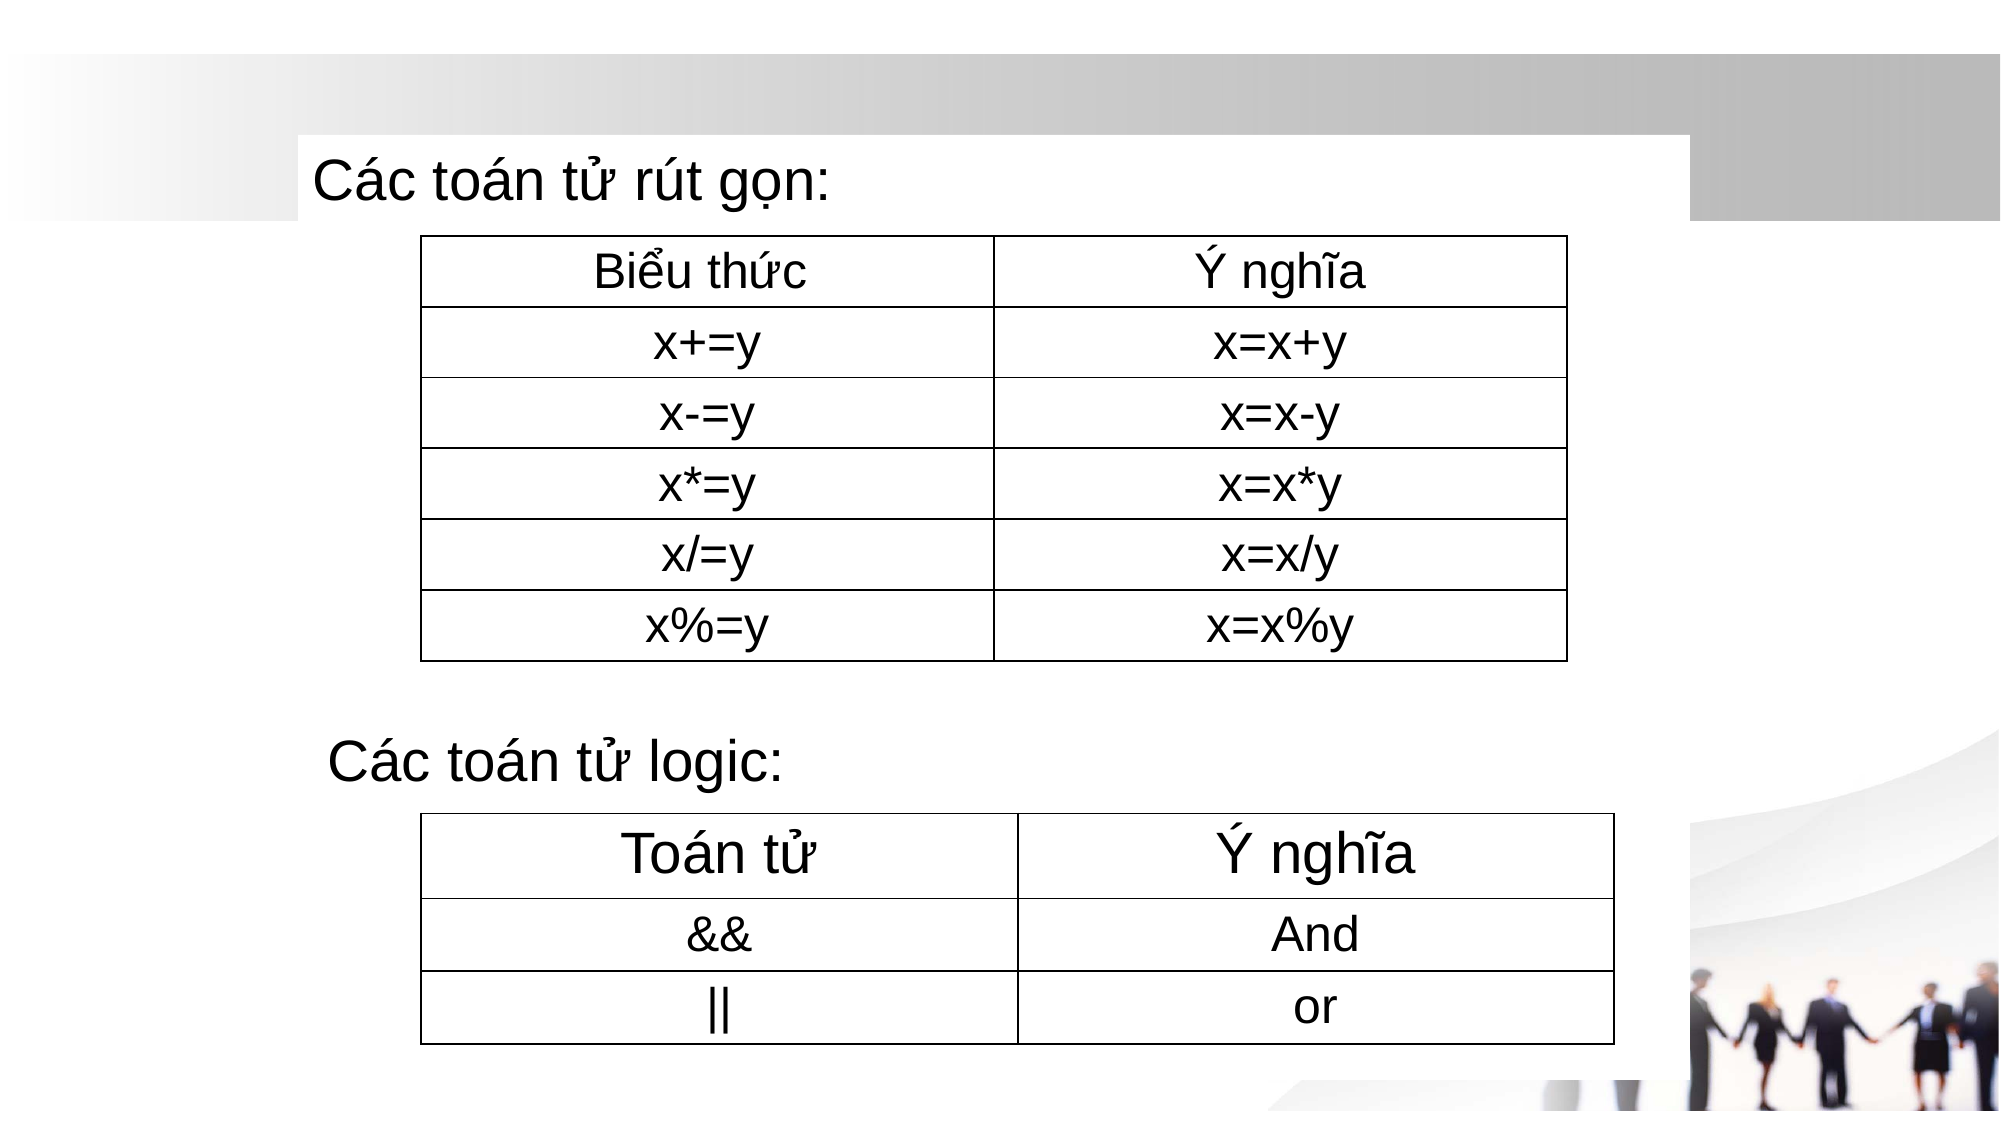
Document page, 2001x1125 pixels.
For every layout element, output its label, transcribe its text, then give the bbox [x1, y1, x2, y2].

table_cell x=x/y [995, 520, 1566, 589]
table_cell x=x%y [995, 591, 1566, 660]
table_cell && [422, 899, 1017, 970]
table_cell x=x+y [995, 308, 1566, 377]
table_cell or [1019, 972, 1613, 1043]
text_box Các toán tử rút gọn: [298, 134, 1690, 1080]
table_header Toán tử [422, 814, 1017, 898]
table_cell x*=y [422, 449, 993, 518]
picture [1268, 728, 1999, 1111]
table_header Biểu thức [422, 237, 993, 306]
table_cell x/=y [422, 520, 993, 589]
table_cell x%=y [422, 591, 993, 660]
table_cell And [1019, 899, 1613, 970]
table_header Ý nghĩa [995, 237, 1566, 306]
text_box Các toán tử logic: [312, 715, 975, 801]
table_cell x-=y [422, 378, 993, 447]
table_cell x=x*y [995, 449, 1566, 518]
table_cell x=x-y [995, 378, 1566, 447]
table_header Ý nghĩa [1019, 814, 1613, 898]
table_cell || [422, 972, 1017, 1043]
table_cell x+=y [422, 308, 993, 377]
